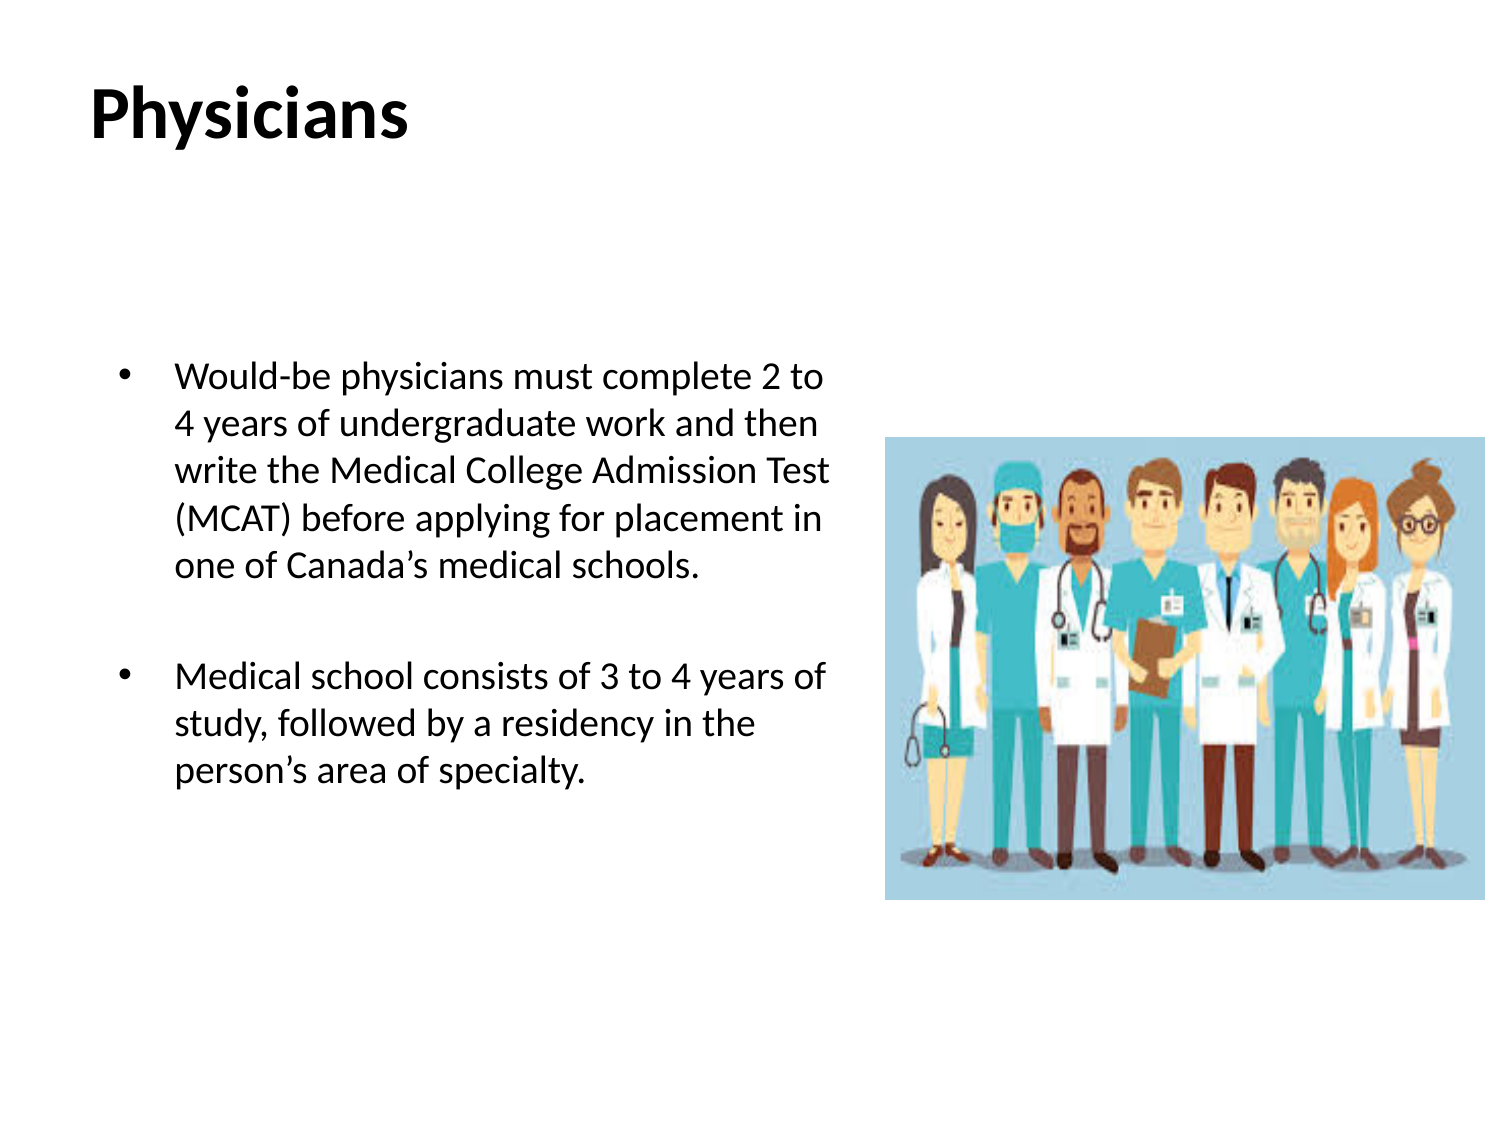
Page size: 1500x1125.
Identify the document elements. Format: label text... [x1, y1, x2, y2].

title Physicians [75, 45, 1425, 173]
list Would-be physicians must complete 2 to 4 years of undergraduate work and then write the Medical College Admission Test (MCAT) before applying for placement in one of Canada’s medical schools. Medical school consists of 3 to 4 years of study, followed by a residency in the person’s area of specialty. [103, 231, 861, 1059]
picture [885, 437, 1485, 901]
